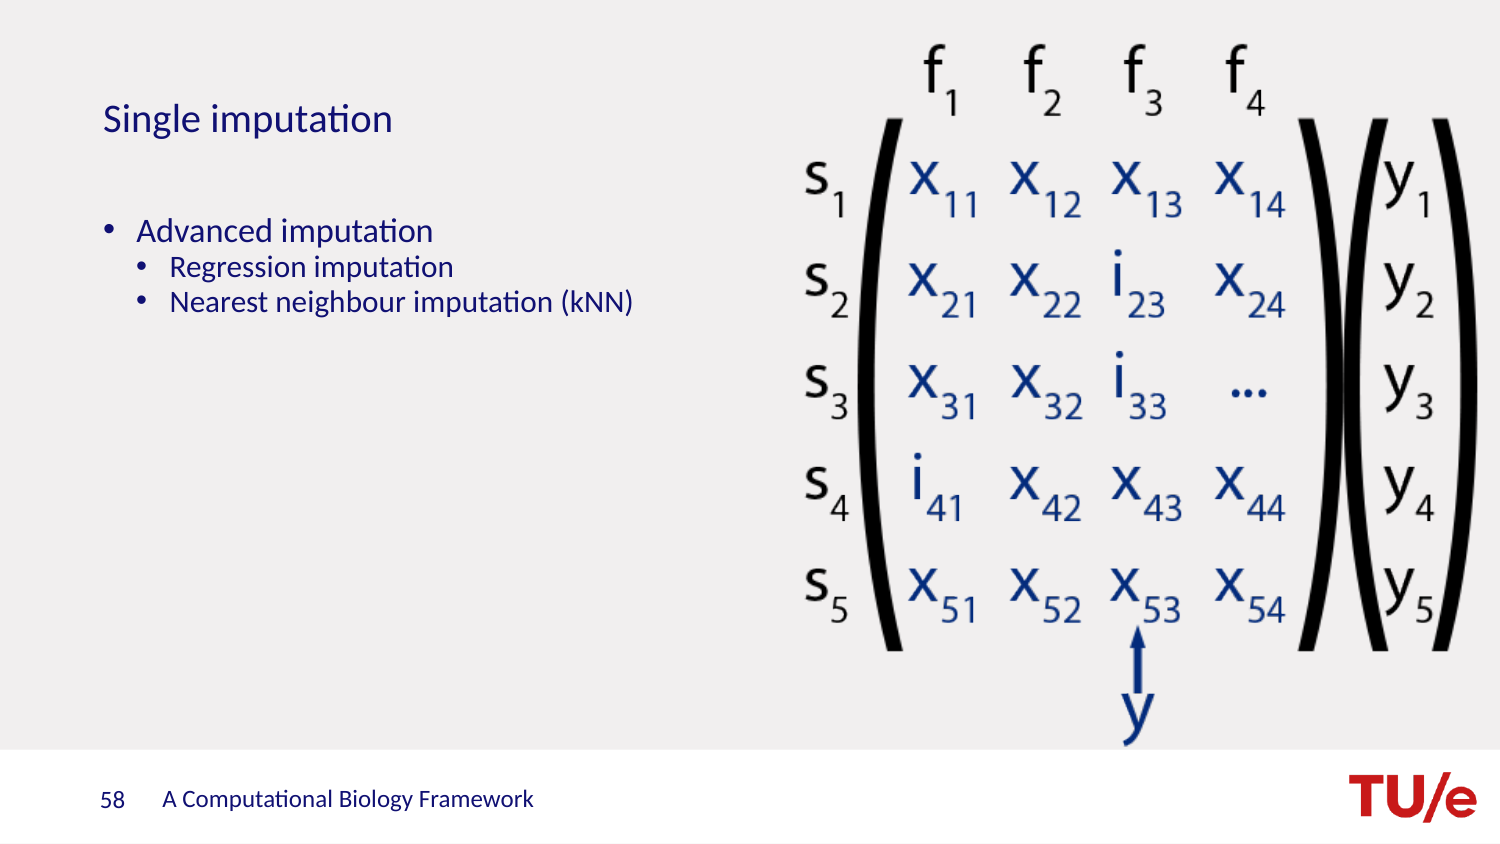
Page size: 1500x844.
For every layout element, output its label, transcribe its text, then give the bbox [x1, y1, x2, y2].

picture [750, 0, 1500, 750]
slide_number 58 [100, 783, 199, 841]
picture [1336, 759, 1489, 835]
footer A Computational Biology Framework [162, 782, 1267, 841]
list Single imputation Advanced imputation Regression imputation Nearest neighbour imputation (kNN) [103, 102, 694, 750]
